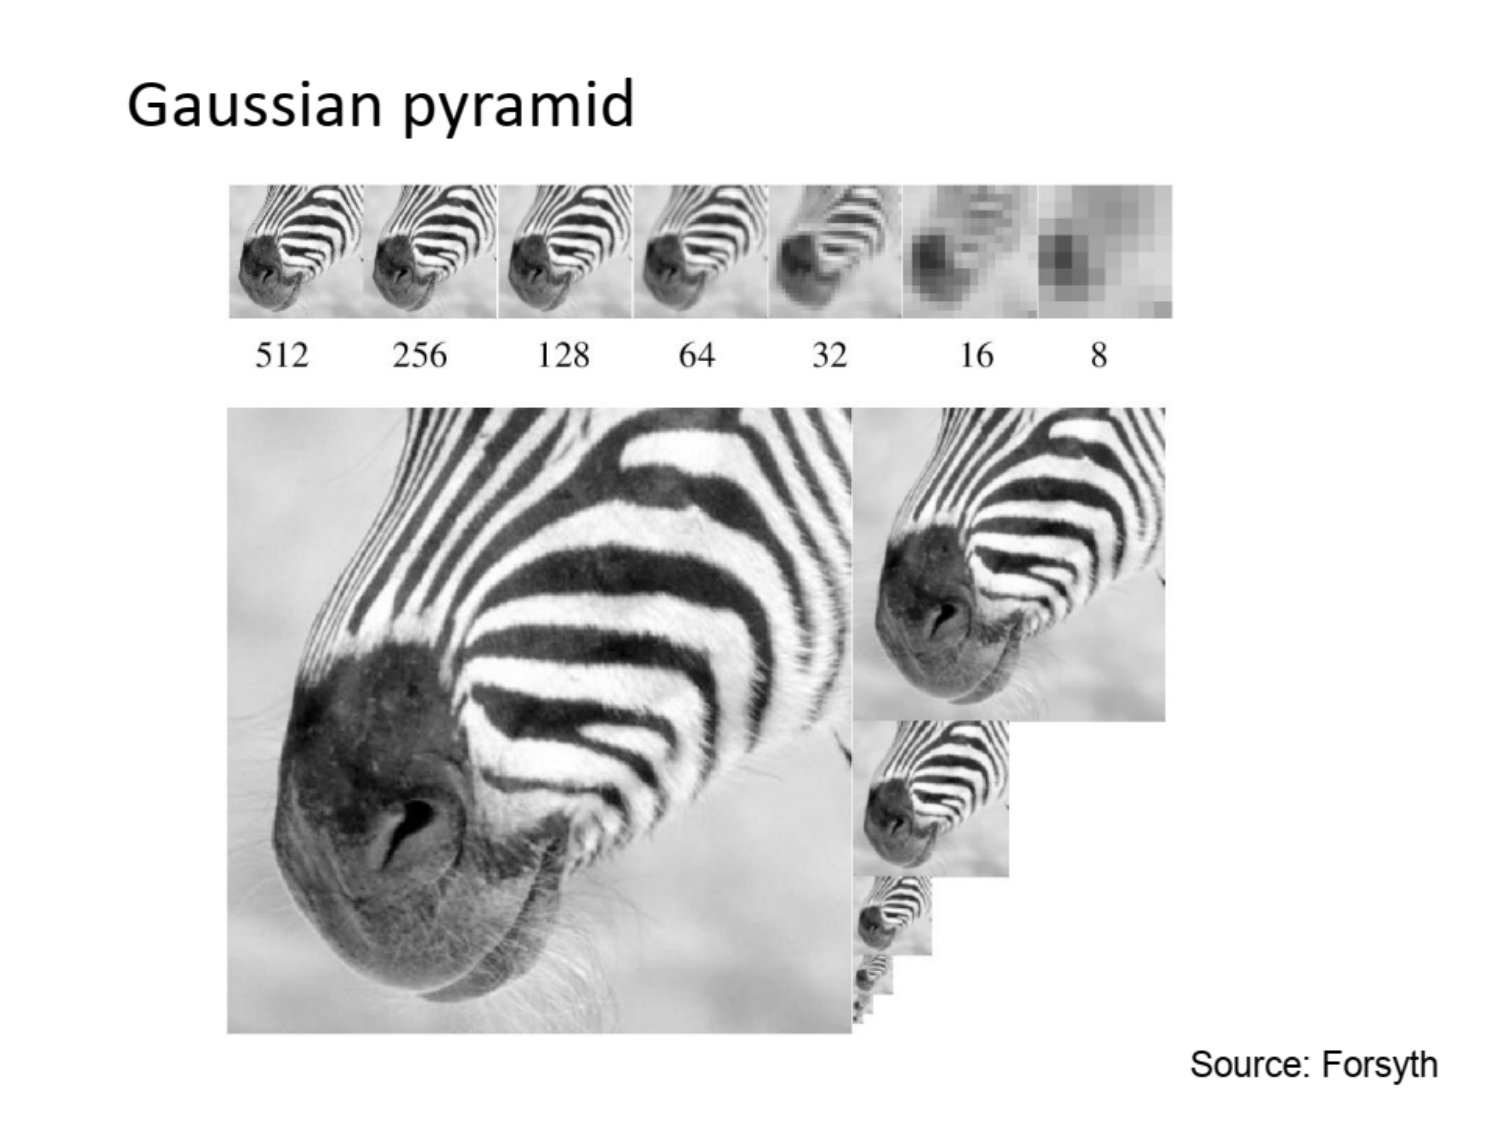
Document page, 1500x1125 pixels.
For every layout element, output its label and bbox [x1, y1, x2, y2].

picture [41, 31, 1458, 1094]
